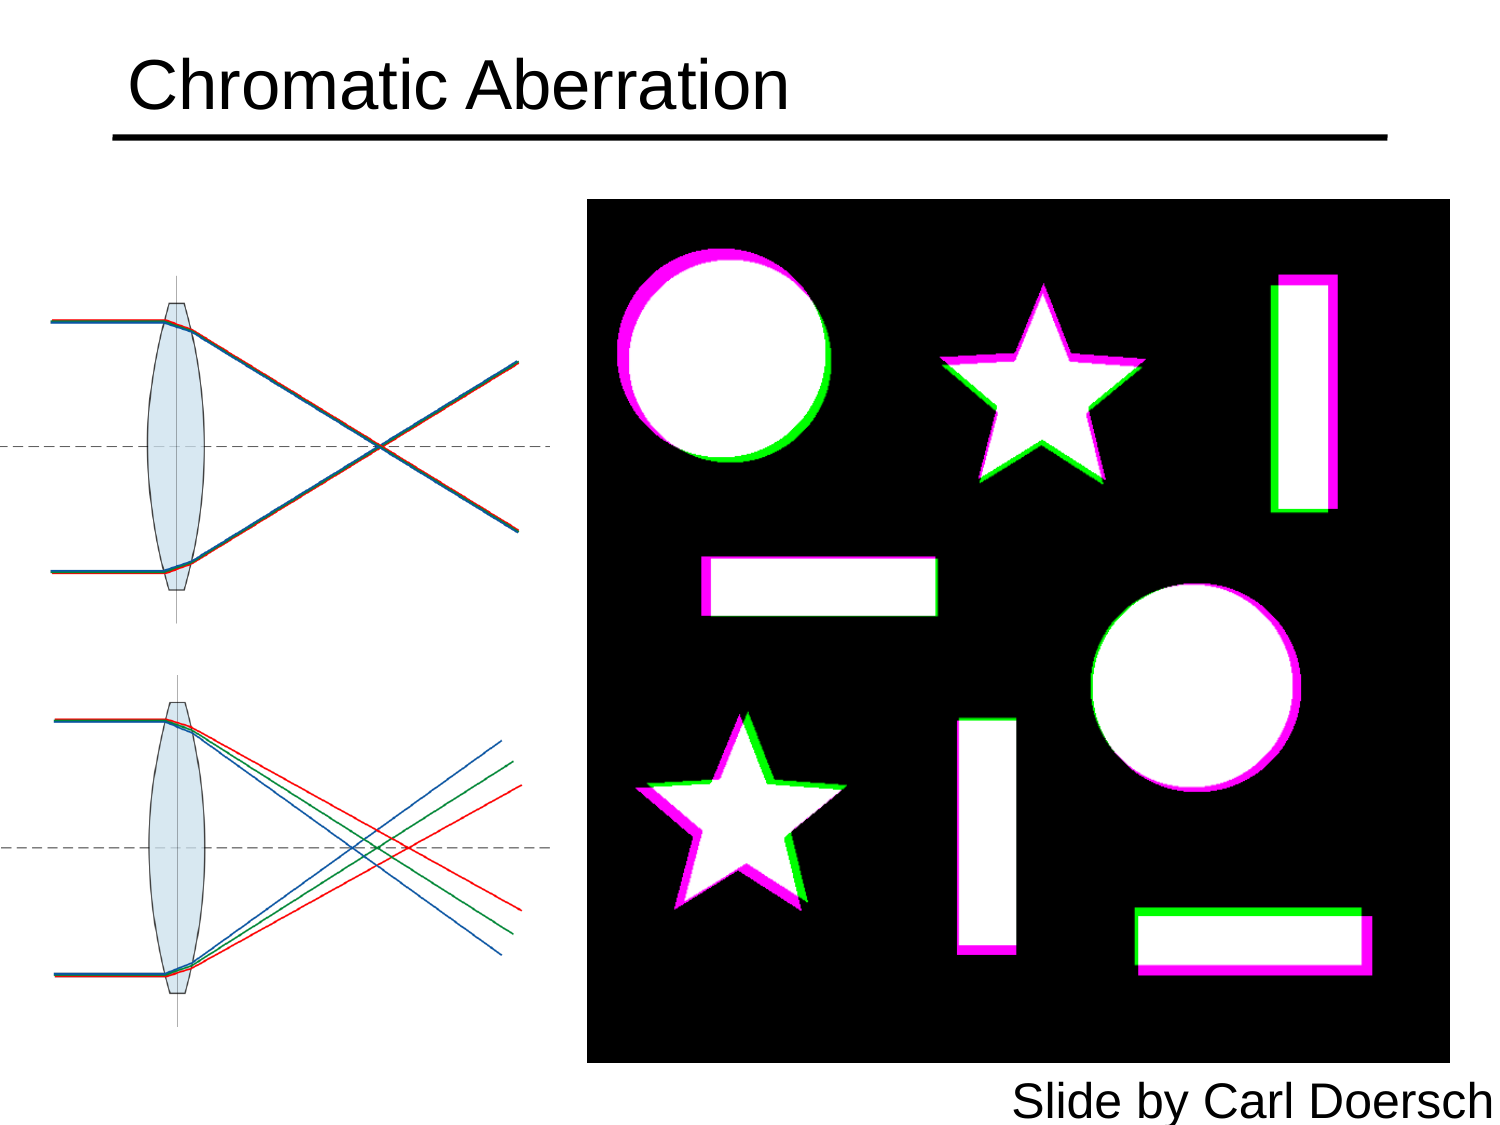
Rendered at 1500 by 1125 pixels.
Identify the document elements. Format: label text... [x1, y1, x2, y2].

picture [587, 199, 1451, 1063]
picture [0, 674, 551, 1027]
text_box Slide by Carl Doersch [996, 1061, 1500, 1125]
title Chromatic Aberration [112, 12, 1388, 150]
picture [0, 274, 551, 625]
